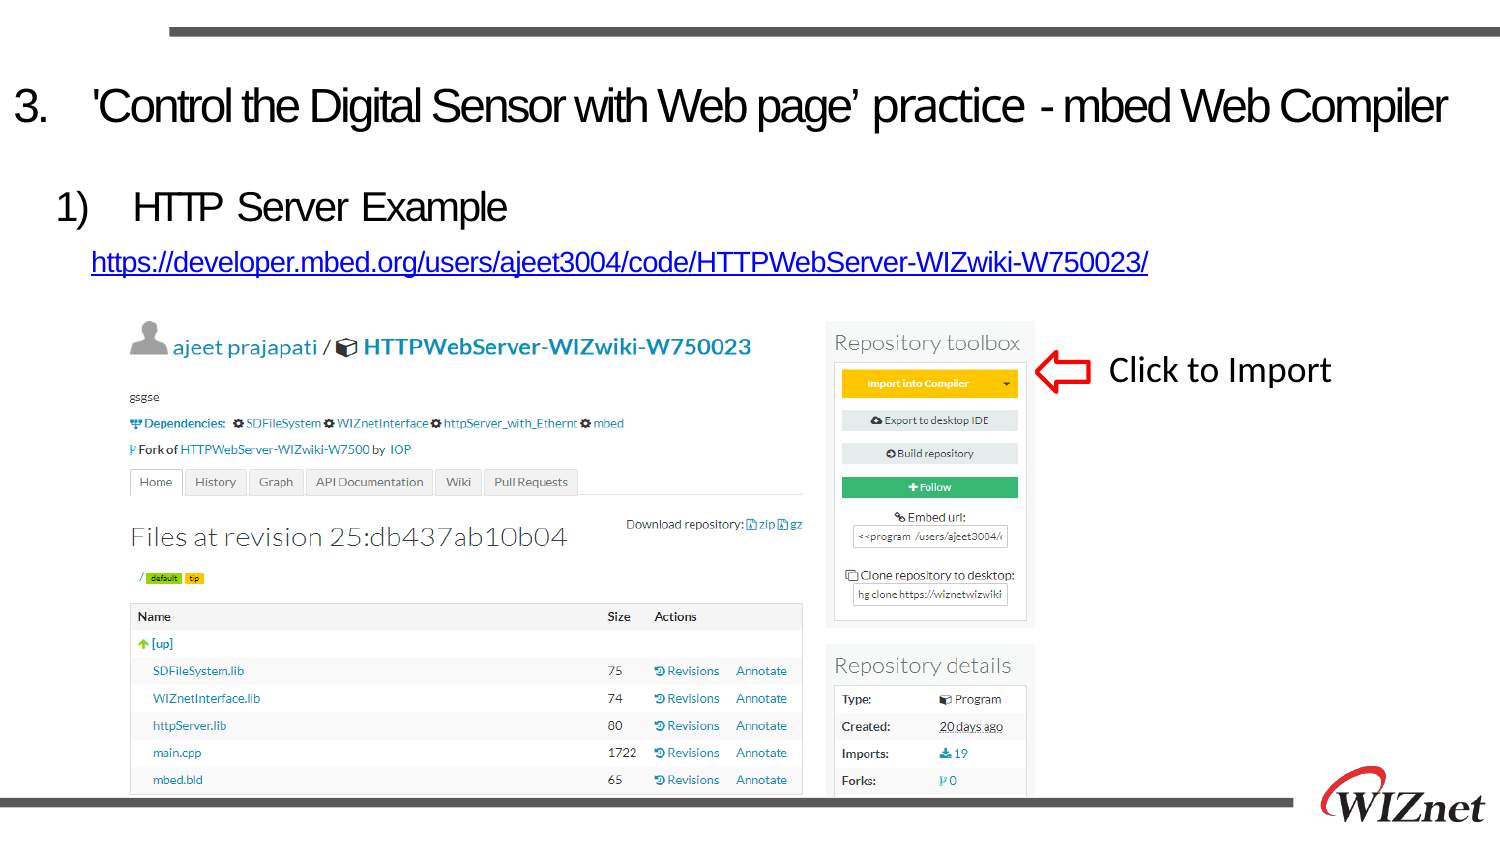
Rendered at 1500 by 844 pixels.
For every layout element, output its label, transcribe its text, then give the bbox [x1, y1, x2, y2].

text_box [1040, 352, 1089, 392]
picture [83, 321, 1036, 798]
text_box 1) HTTP Server Example https://developer.mbed.org/users/ajeet3004/code/HTTPWebServer-WIZwiki-W750023/ [53, 179, 1488, 352]
title 3. 'Control the Digital Sensor with Web page’ practice - mbed Web Compiler [11, 75, 1500, 216]
picture [1316, 762, 1486, 822]
text_box Click to Import [1094, 337, 1413, 398]
